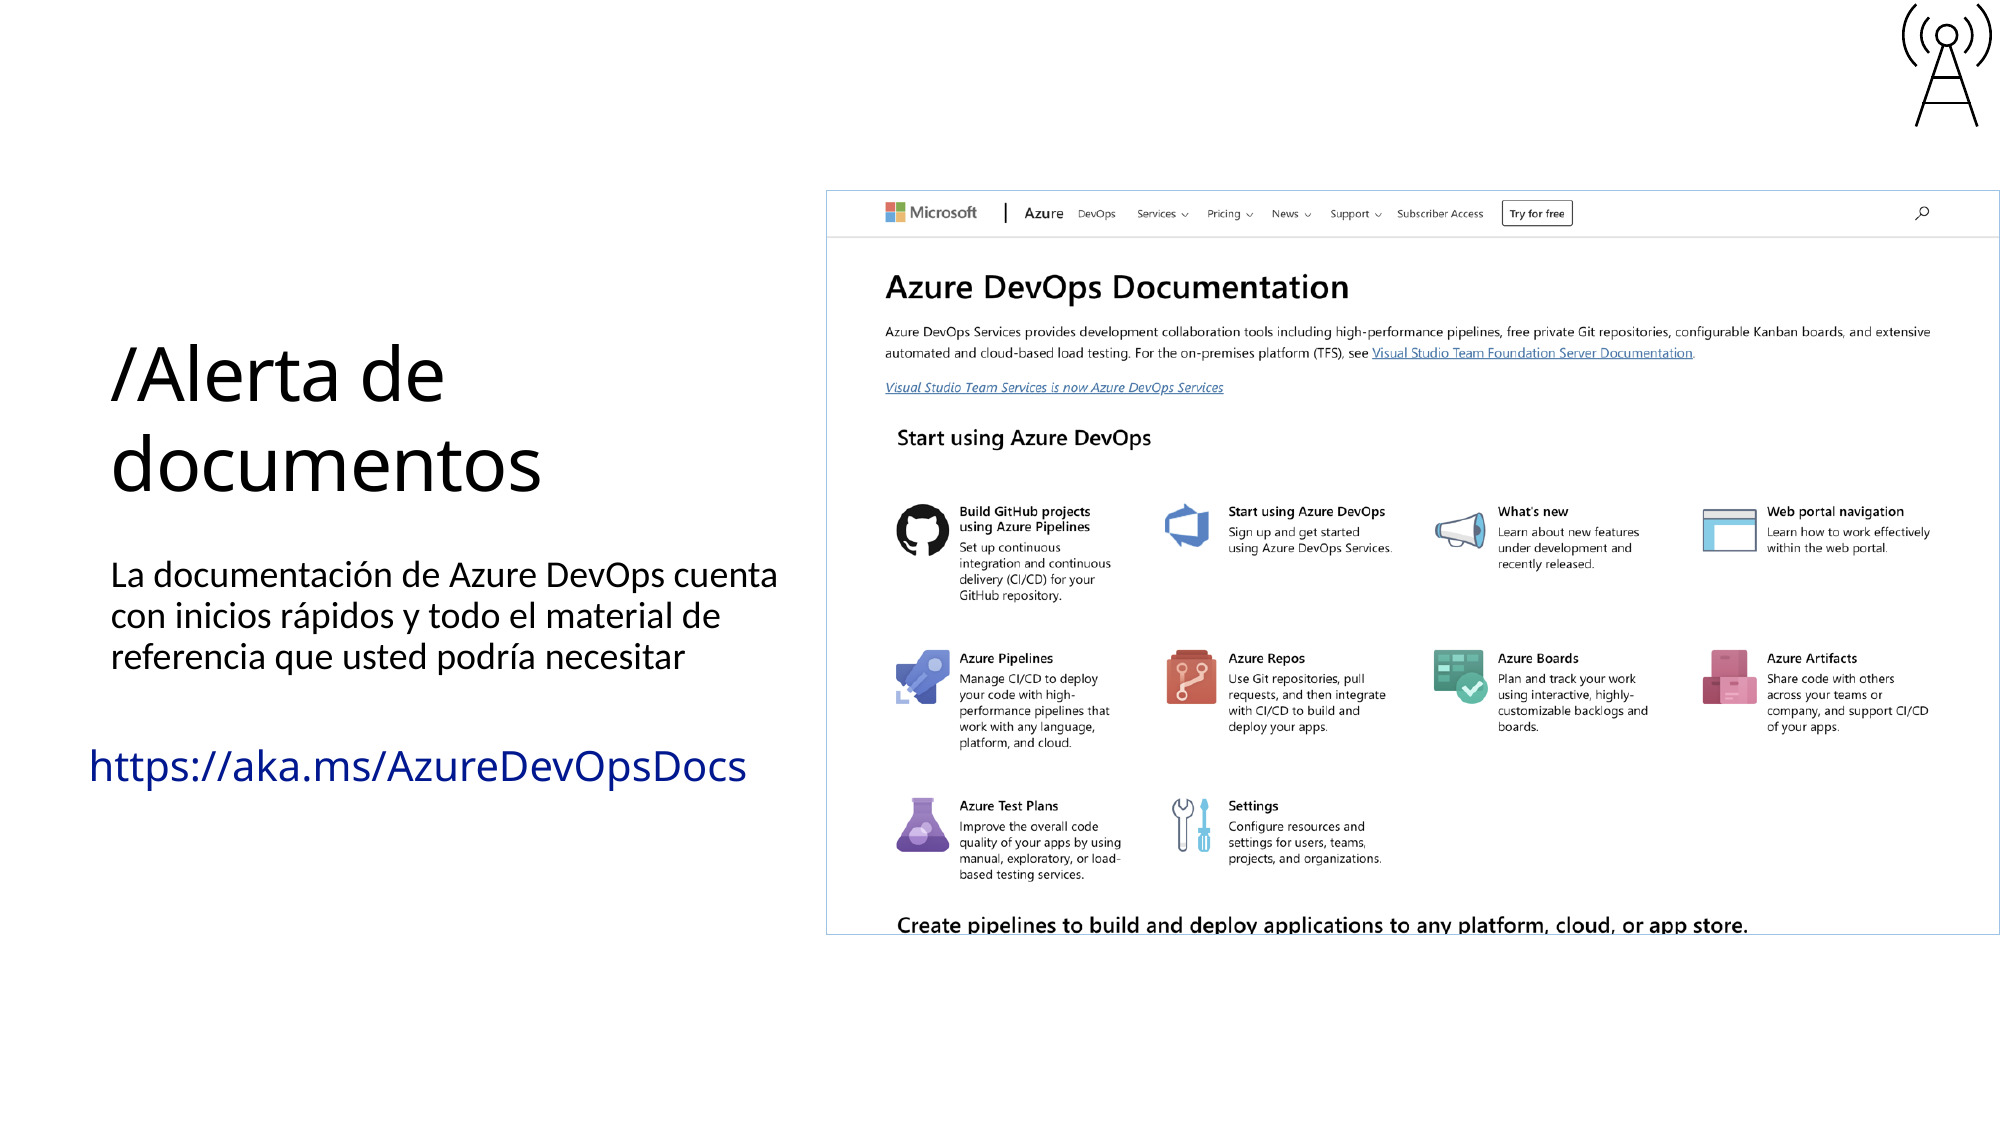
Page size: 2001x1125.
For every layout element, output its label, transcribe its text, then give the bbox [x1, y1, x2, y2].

title /Alerta de documentos [95, 423, 779, 515]
text_box [1903, 5, 1916, 66]
text_box [1965, 18, 1973, 52]
text_box [1977, 5, 1991, 66]
text_box [1921, 18, 1929, 52]
text_box [1916, 24, 1977, 126]
text_box https://aka.ms/AzureDevOpsDocs [88, 739, 748, 790]
list La documentación de Azure DevOps cuenta con inicios rápidos y todo el material de referencia que usted podría necesitar [95, 547, 802, 699]
picture [826, 190, 2000, 935]
